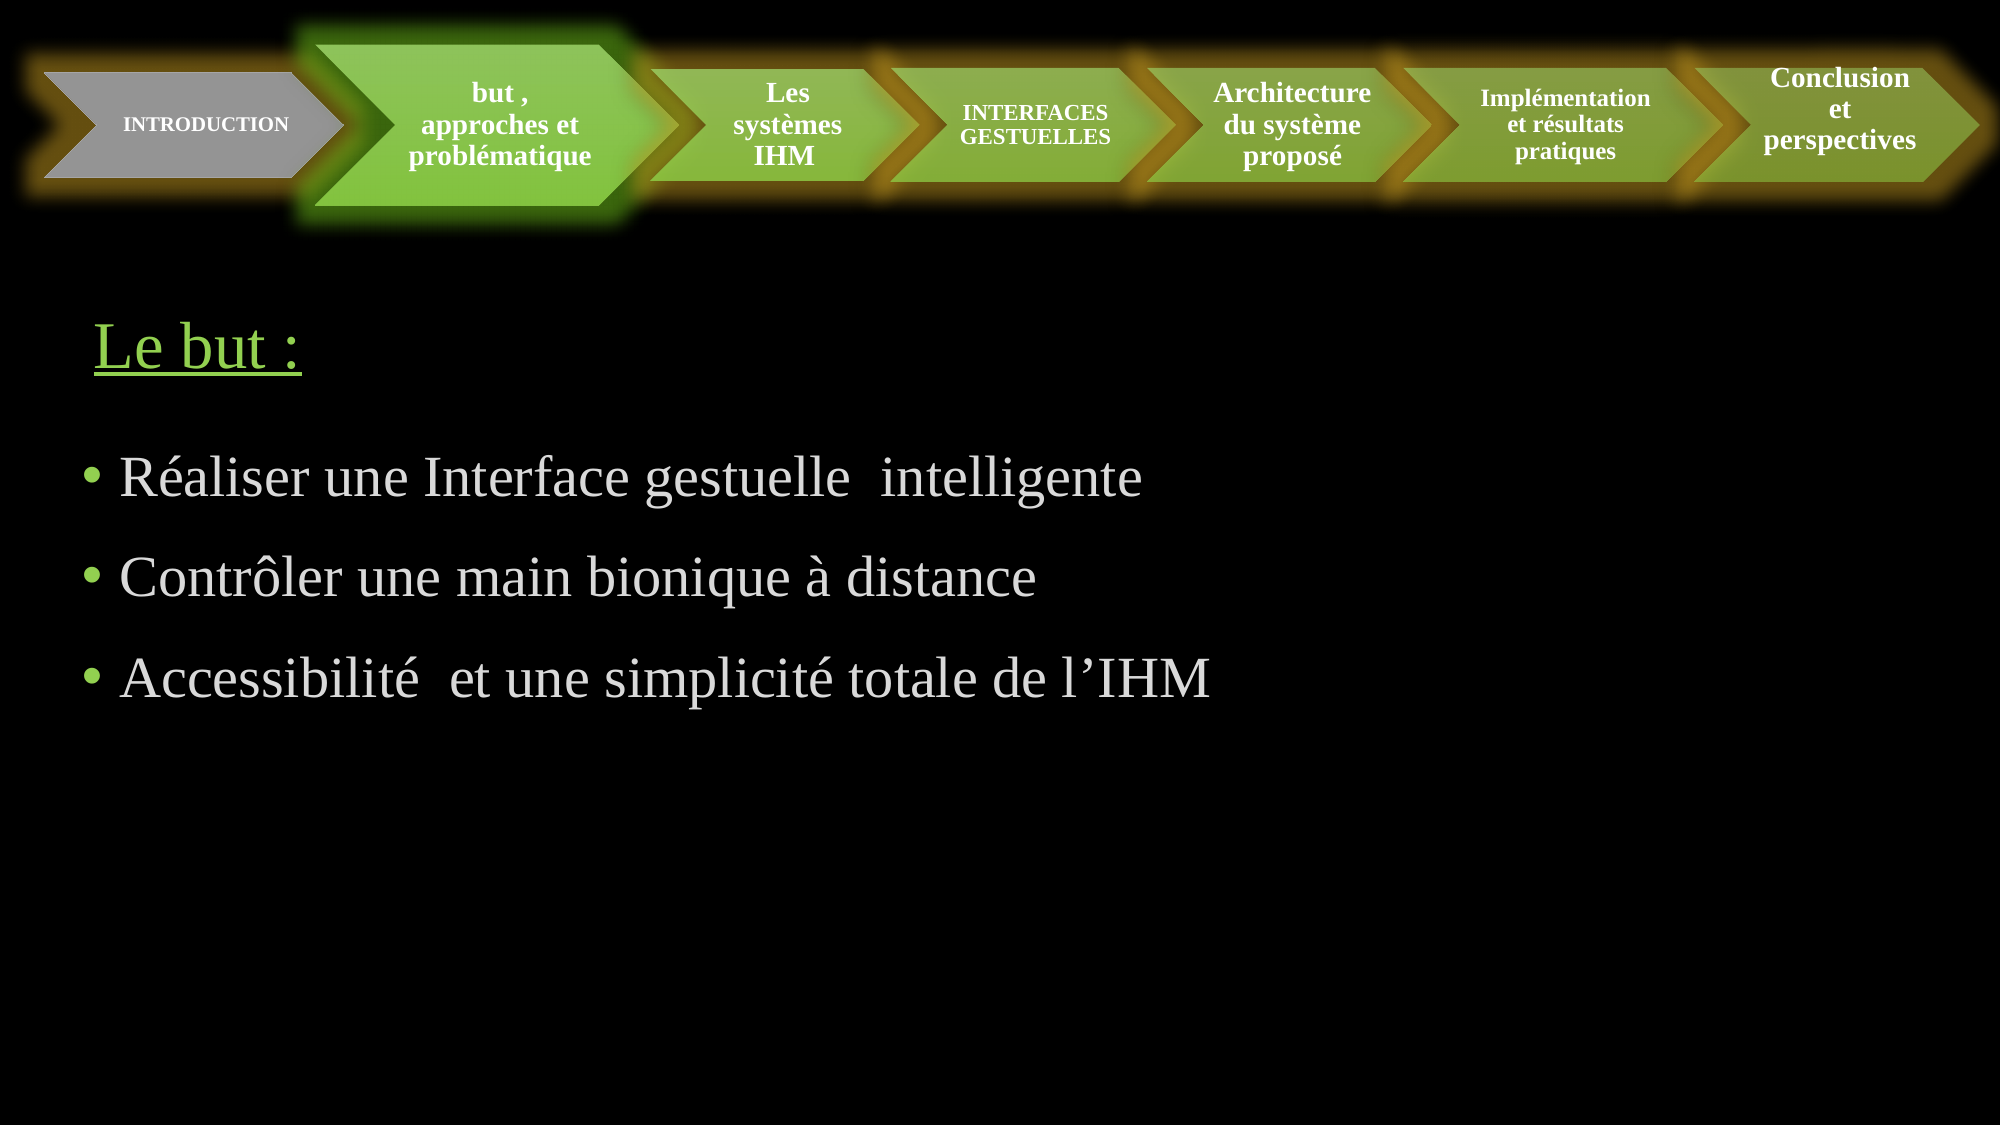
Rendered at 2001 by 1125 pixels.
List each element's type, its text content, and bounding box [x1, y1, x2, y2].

title Le but : [78, 290, 1579, 391]
list Réaliser une Interface gestuelle intelligente Contrôler une main bionique à distance Accessibilité et une simplicité totale de l’IHM [66, 438, 1828, 882]
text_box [43, 30, 1981, 219]
